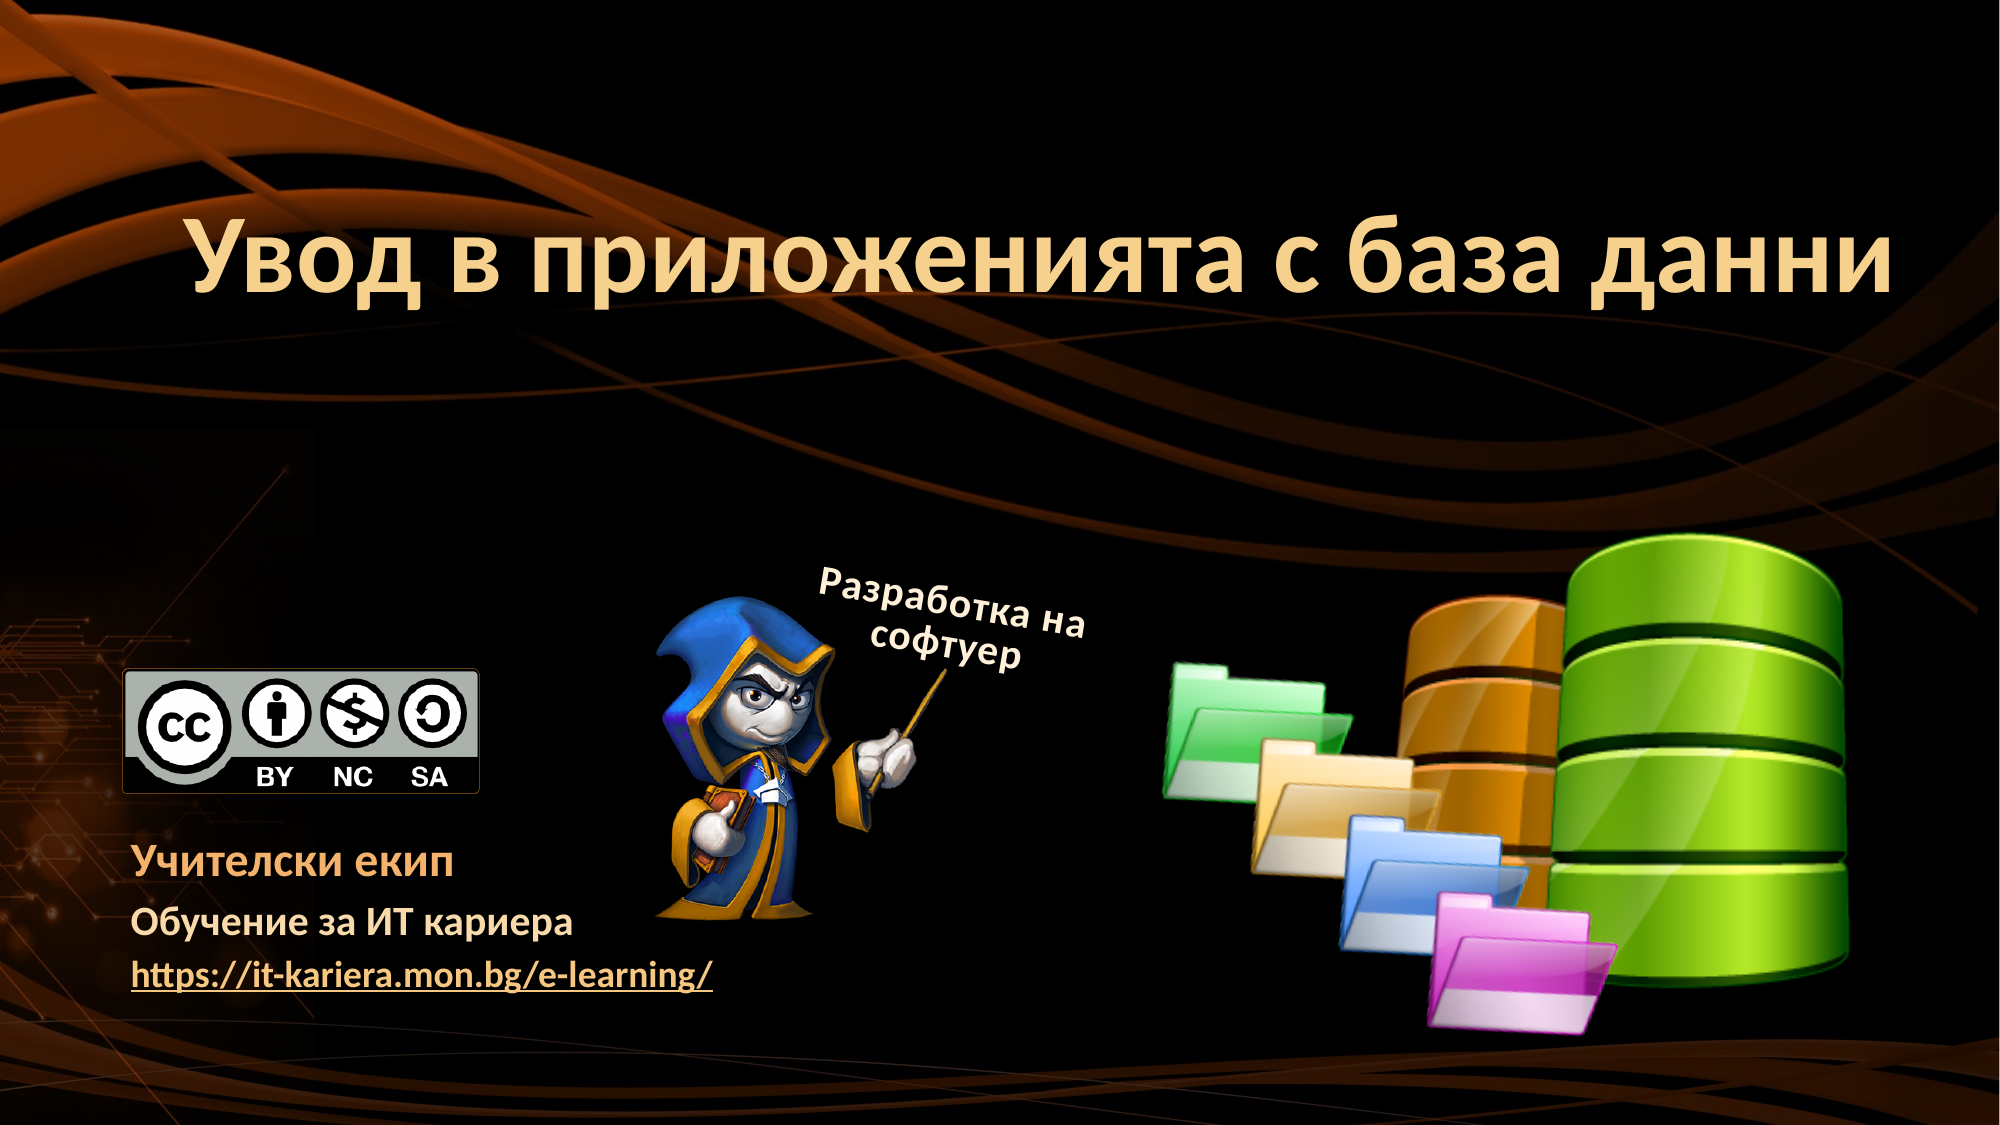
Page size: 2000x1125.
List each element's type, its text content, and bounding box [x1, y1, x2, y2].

picture [0, 0, 2000, 1125]
text_box [574, 314, 1898, 534]
text_box Увод в приложенията с база данни [124, 125, 1898, 388]
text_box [122, 574, 1102, 1009]
